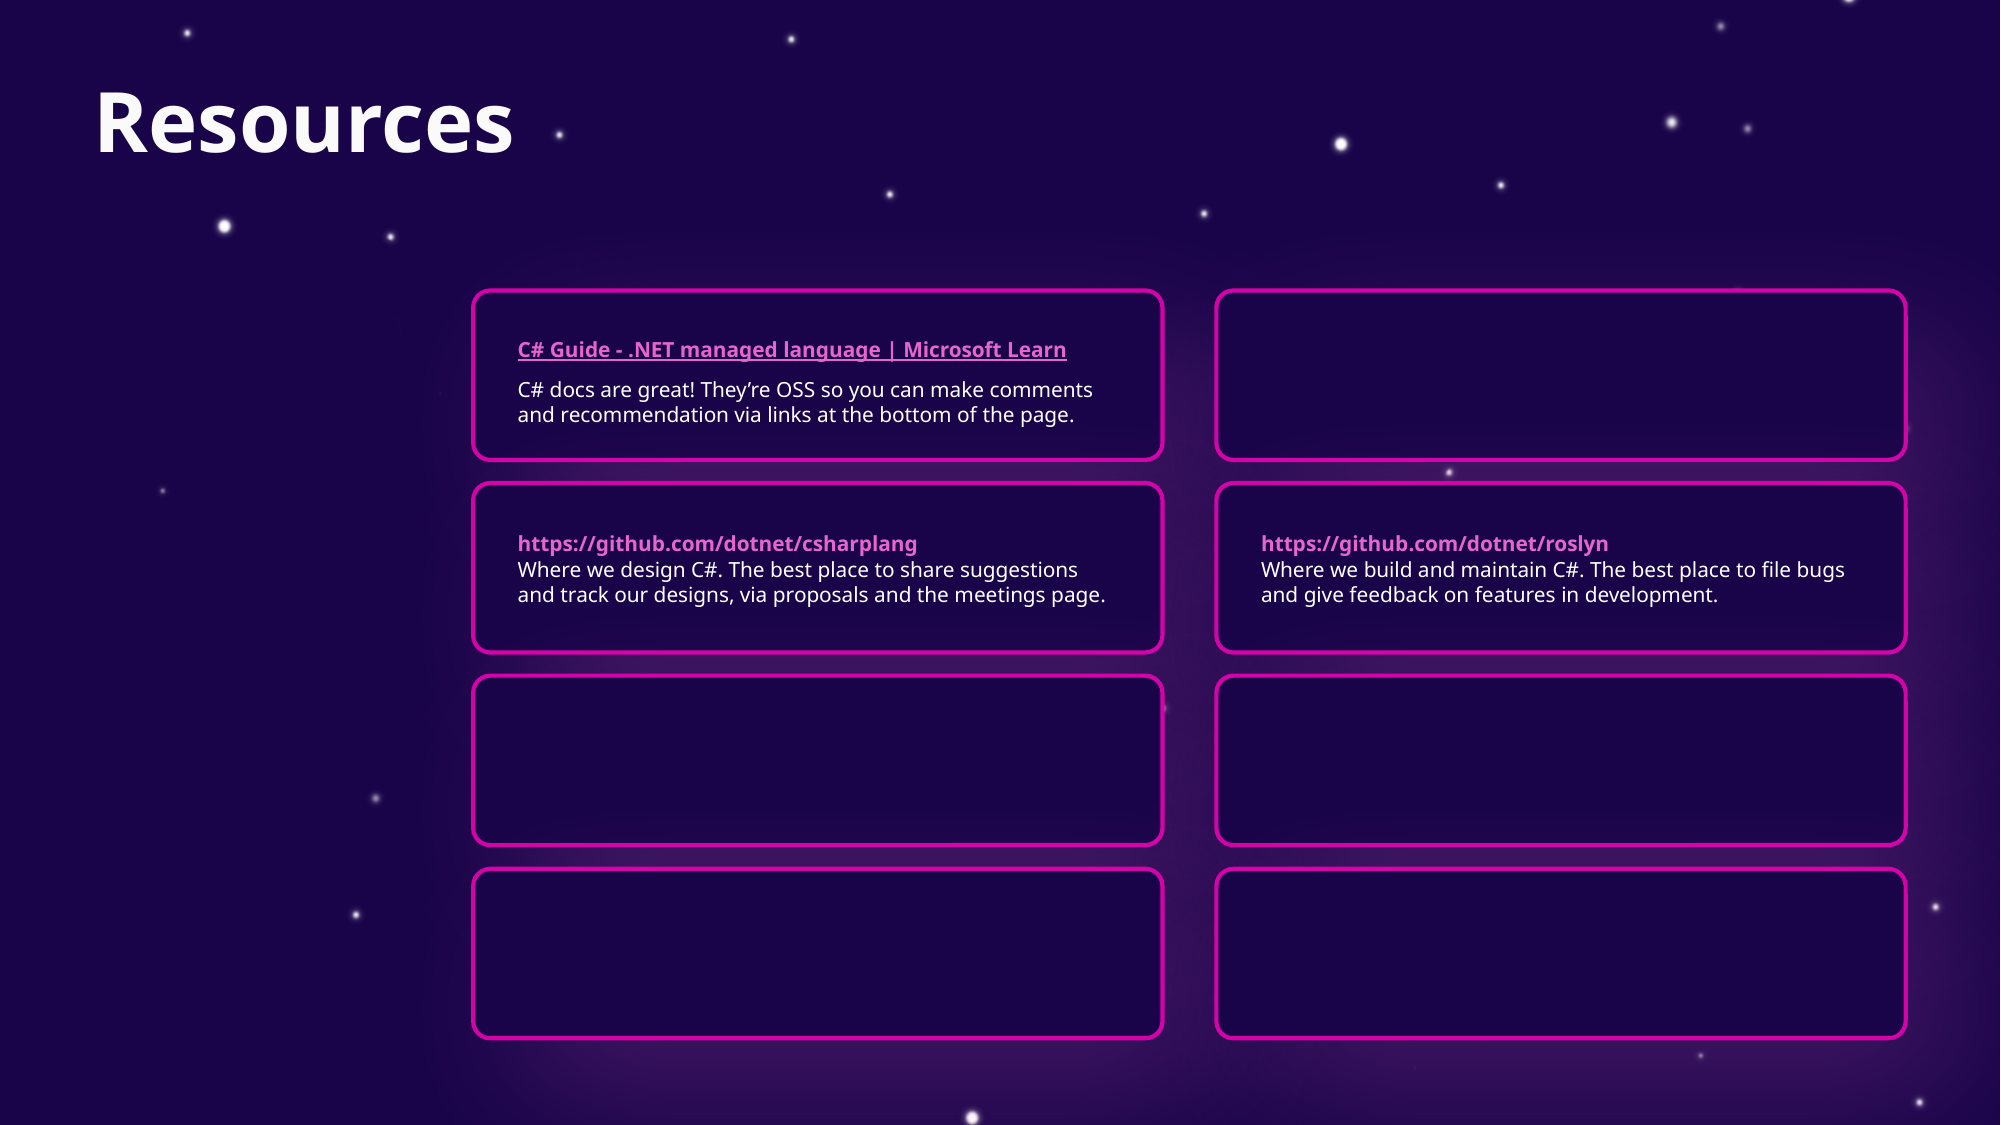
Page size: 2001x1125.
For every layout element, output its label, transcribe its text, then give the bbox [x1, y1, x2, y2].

list https://github.com/dotnet/csharplang [517, 530, 1118, 556]
list C# docs are great! They’re OSS so you can make comments and recommendation via links at the bottom of the page. [517, 376, 1118, 427]
list Where we build and maintain C#. The best place to file bugs and give feedback on features in development. [1261, 556, 1862, 633]
list C# Guide - .NET managed language | Microsoft Learn [517, 337, 1118, 364]
list Where we design C#. The best place to share suggestions and track our designs, via proposals and the meetings page. [517, 556, 1118, 633]
list https://github.com/dotnet/roslyn [1261, 530, 1862, 556]
picture [0, 0, 2000, 1125]
title Resources [93, 69, 592, 171]
